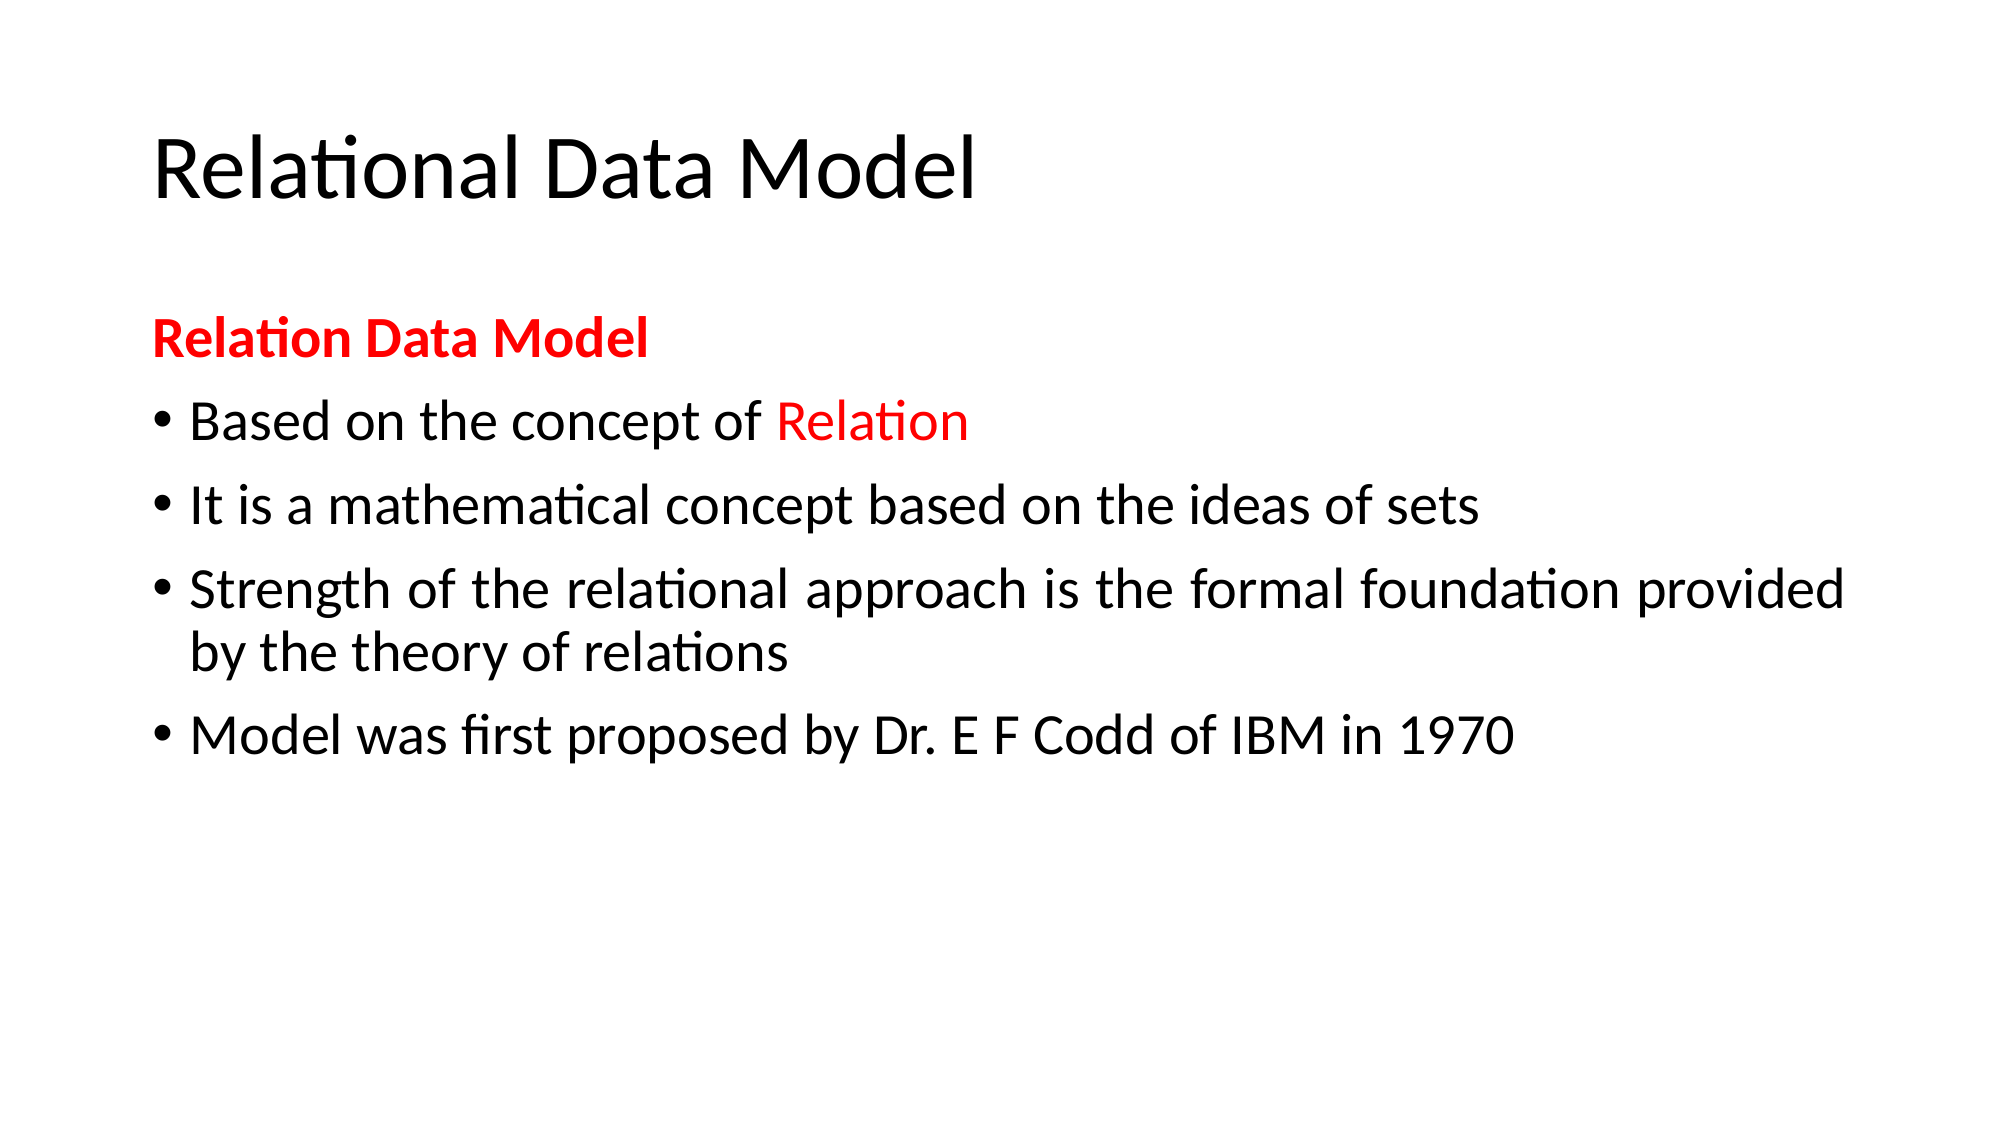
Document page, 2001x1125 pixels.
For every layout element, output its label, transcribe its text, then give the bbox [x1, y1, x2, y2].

list Relation Data Model Based on the concept of Relation It is a mathematical concept based on the ideas of sets Strength of the relational approach is the formal foundation provided by the theory of relations Model was first proposed by Dr. E F Codd of IBM in 1970 [137, 299, 1863, 1014]
title Relational Data Model [137, 59, 1863, 278]
